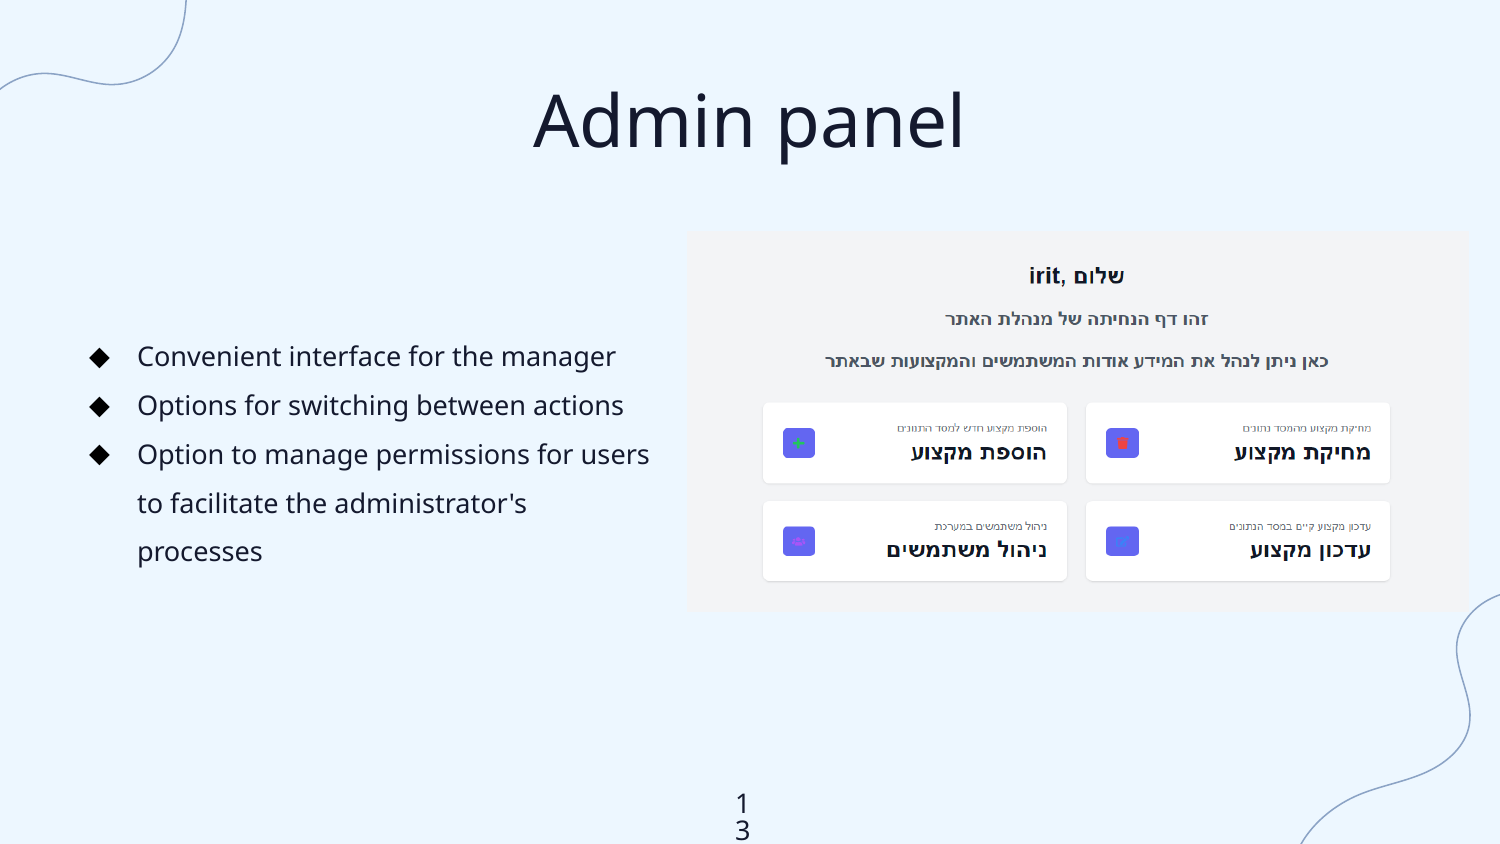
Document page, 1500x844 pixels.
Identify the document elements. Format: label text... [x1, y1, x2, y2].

slide_number 13 [720, 771, 780, 837]
picture [687, 231, 1469, 613]
title Admin panel [116, 76, 1383, 152]
text_box Convenient interface for the manager Options for switching between actions Option to manage permissions for users to facilitate the administrator's processes [47, 308, 668, 583]
